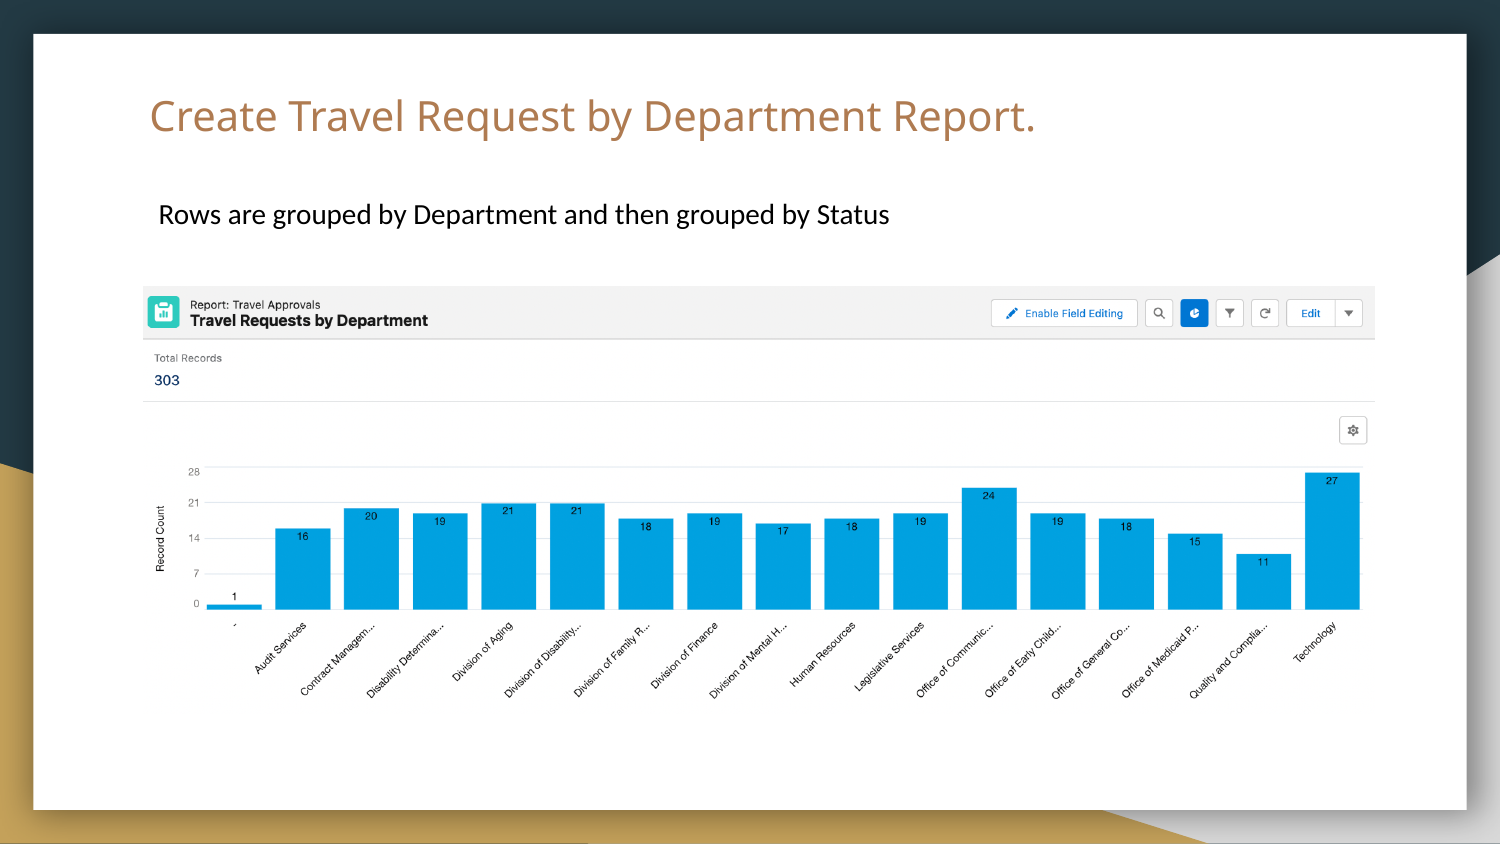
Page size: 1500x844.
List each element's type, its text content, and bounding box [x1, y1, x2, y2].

title Create Travel Request by Department Report. [134, 74, 1366, 167]
picture [143, 286, 1376, 714]
text_box Rows are grouped by Department and then grouped by Status [143, 180, 1357, 245]
